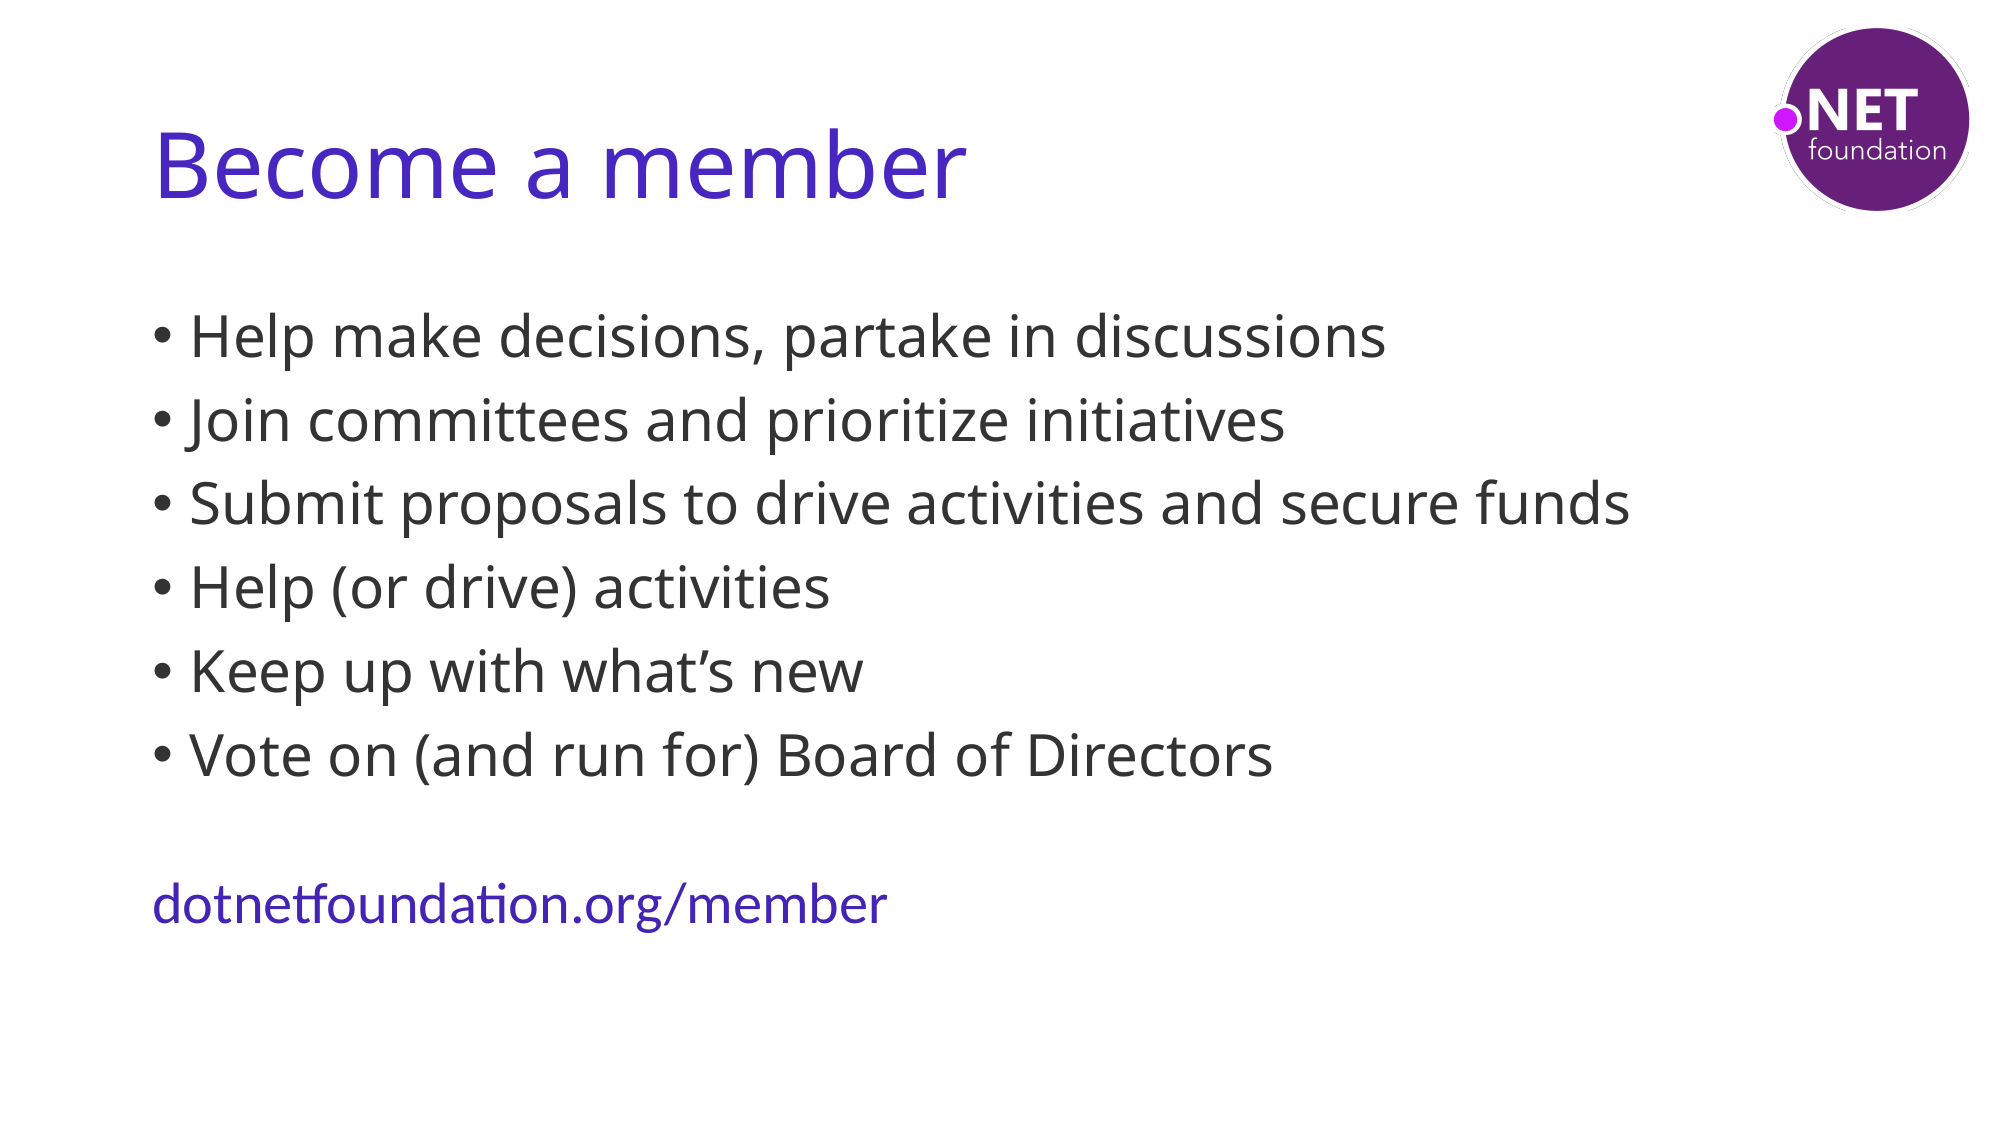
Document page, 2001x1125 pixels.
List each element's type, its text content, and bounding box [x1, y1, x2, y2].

list Help make decisions, partake in discussions Join committees and prioritize initiatives Submit proposals to drive activities and secure funds Help (or drive) activities Keep up with what’s new Vote on (and run for) Board of Directors dotnetfoundation.org/member [137, 299, 1863, 1014]
picture [1764, 19, 1980, 220]
title Become a member [137, 59, 1863, 278]
